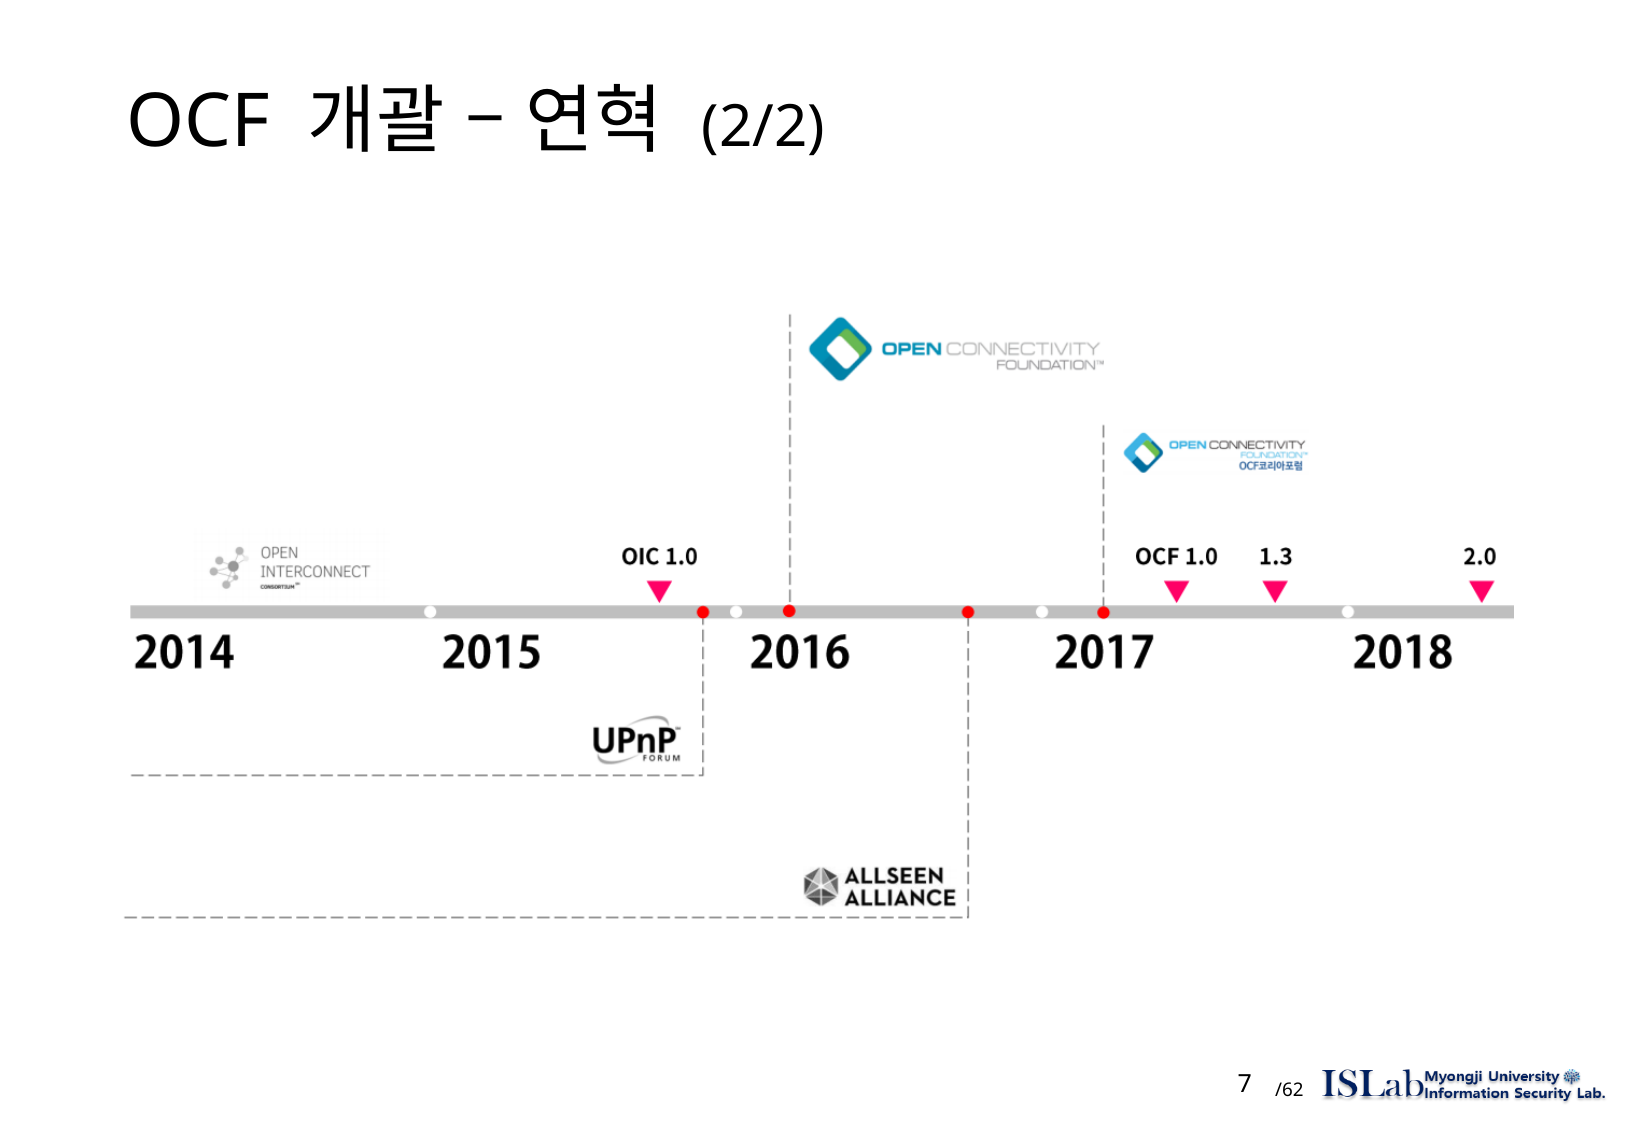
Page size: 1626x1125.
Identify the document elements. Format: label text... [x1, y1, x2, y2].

picture [1290, 1045, 1626, 1125]
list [111, 292, 1514, 941]
slide_number 7 [930, 1054, 1274, 1115]
title OCF 개괄 – 연혁 (2/2) [111, 59, 1514, 185]
